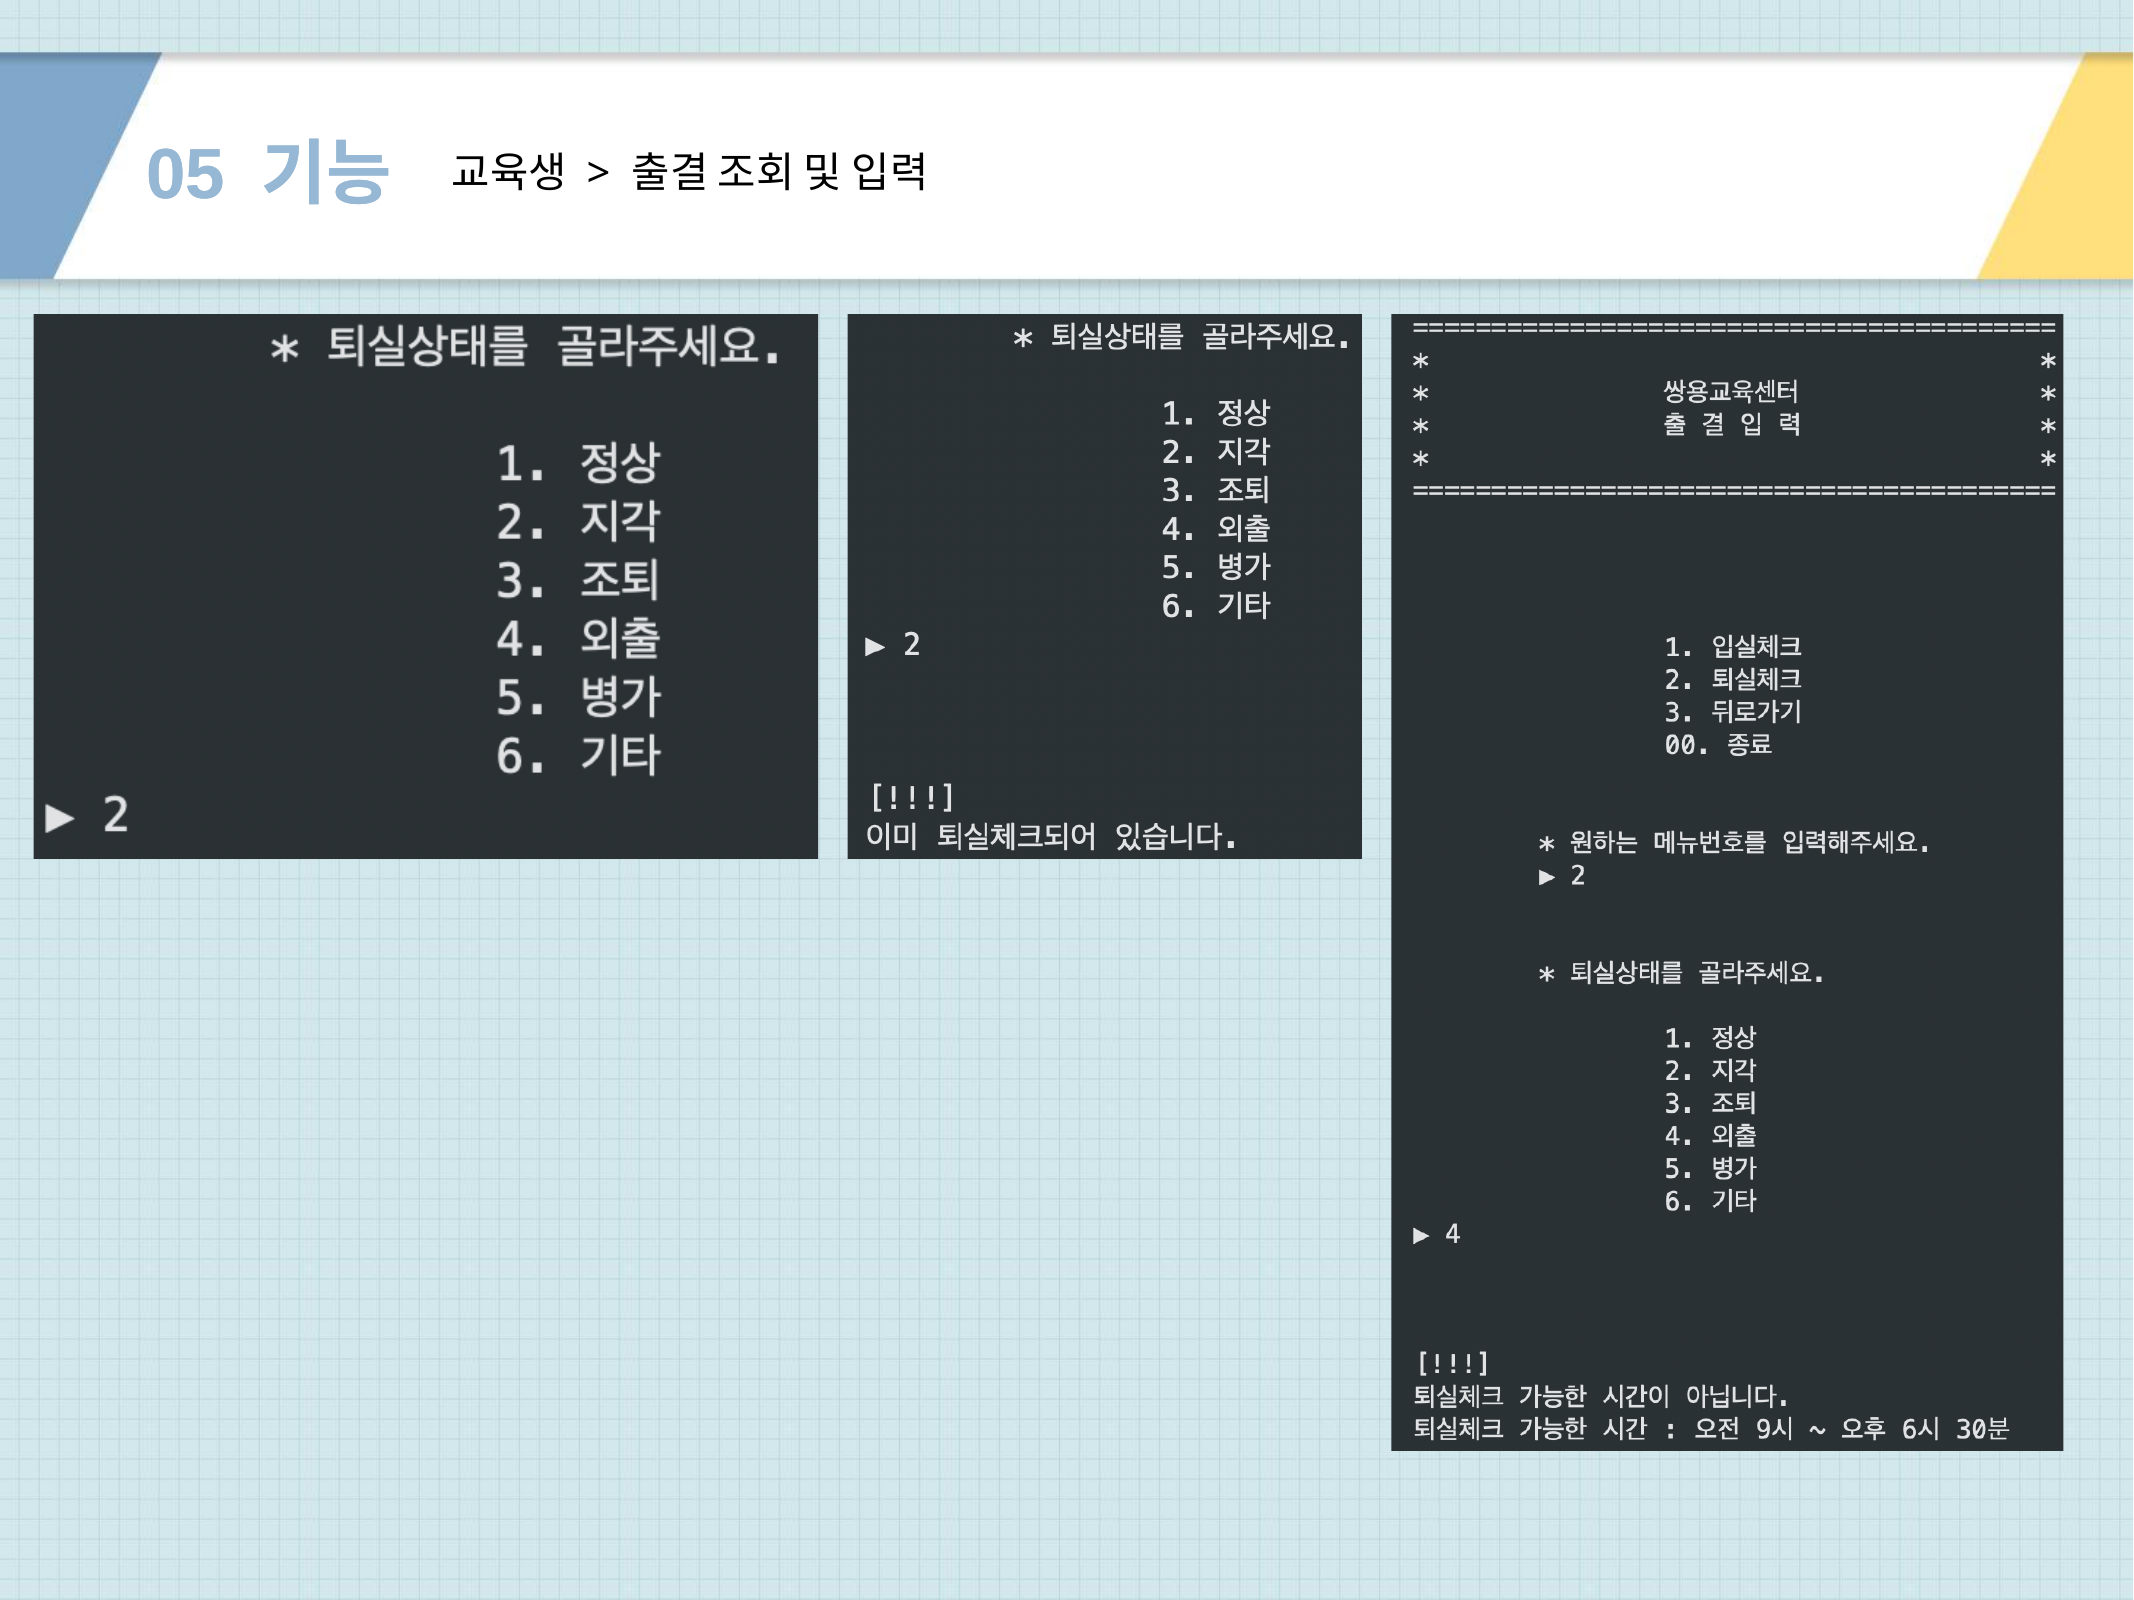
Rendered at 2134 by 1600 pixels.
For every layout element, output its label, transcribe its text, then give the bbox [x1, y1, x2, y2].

picture [0, 0, 2134, 1600]
text_box 05 기능 [136, 77, 1924, 264]
text_box 교육생 > 출결 조회 및 입력 [436, 130, 1924, 211]
